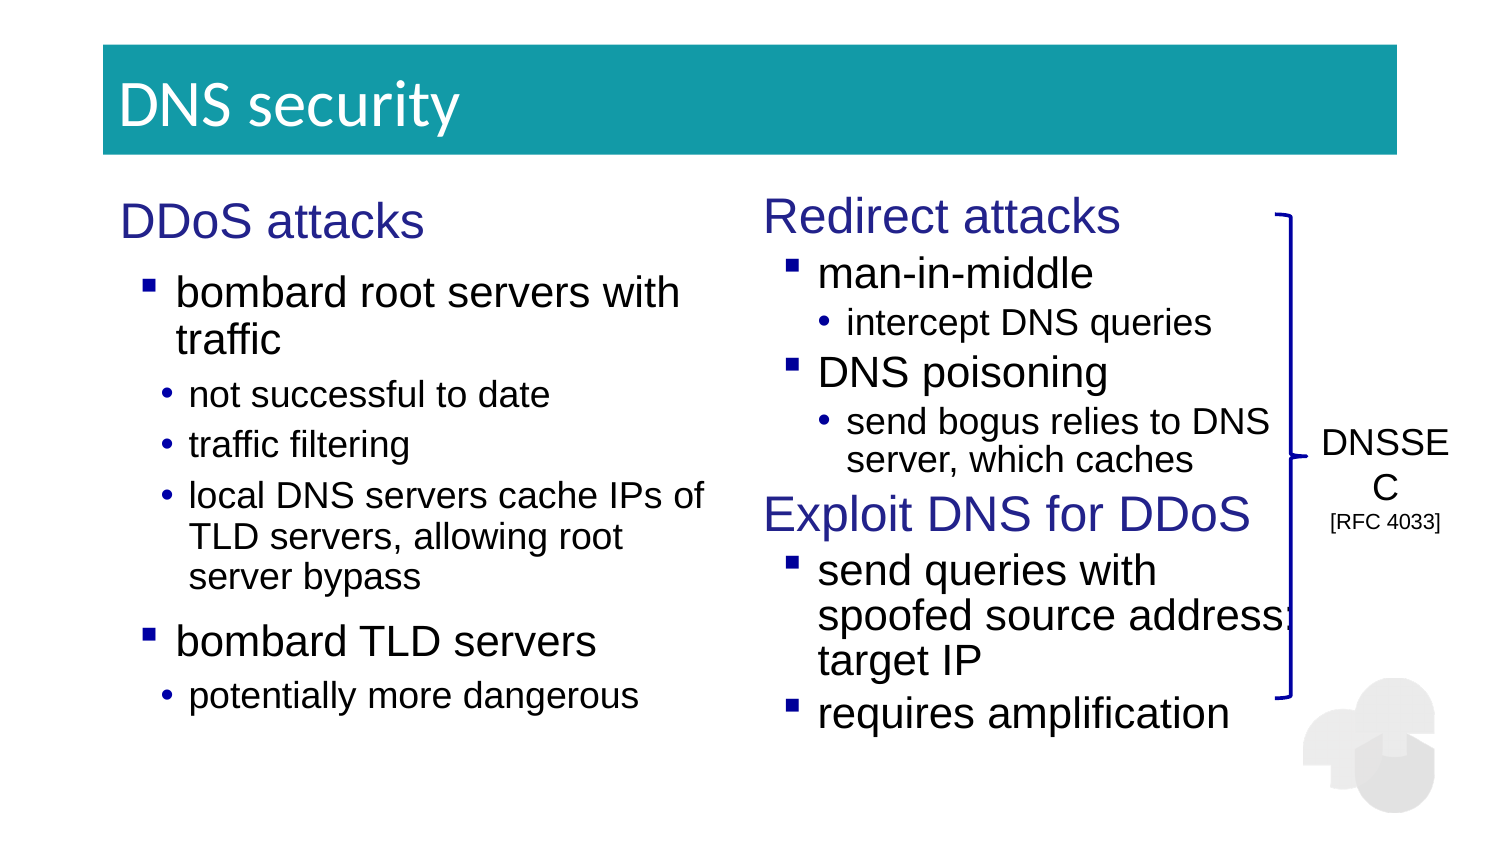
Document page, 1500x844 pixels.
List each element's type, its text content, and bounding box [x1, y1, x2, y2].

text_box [1303, 707, 1449, 813]
title DNS security [103, 44, 1397, 155]
text_box Redirect attacks man-in-middle intercept DNS queries DNS poisoning send bogus relies to DNS server, which caches Exploit DNS for DDoS send queries with spoofed source address: target IP requires amplification [749, 187, 1336, 760]
text_box DDoS attacks bombard root servers with traffic not successful to date traffic filtering local DNS servers cache IPs of TLD servers, allowing root server bypass bombard TLD servers potentially more dangerous [103, 187, 722, 760]
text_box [1274, 214, 1469, 699]
